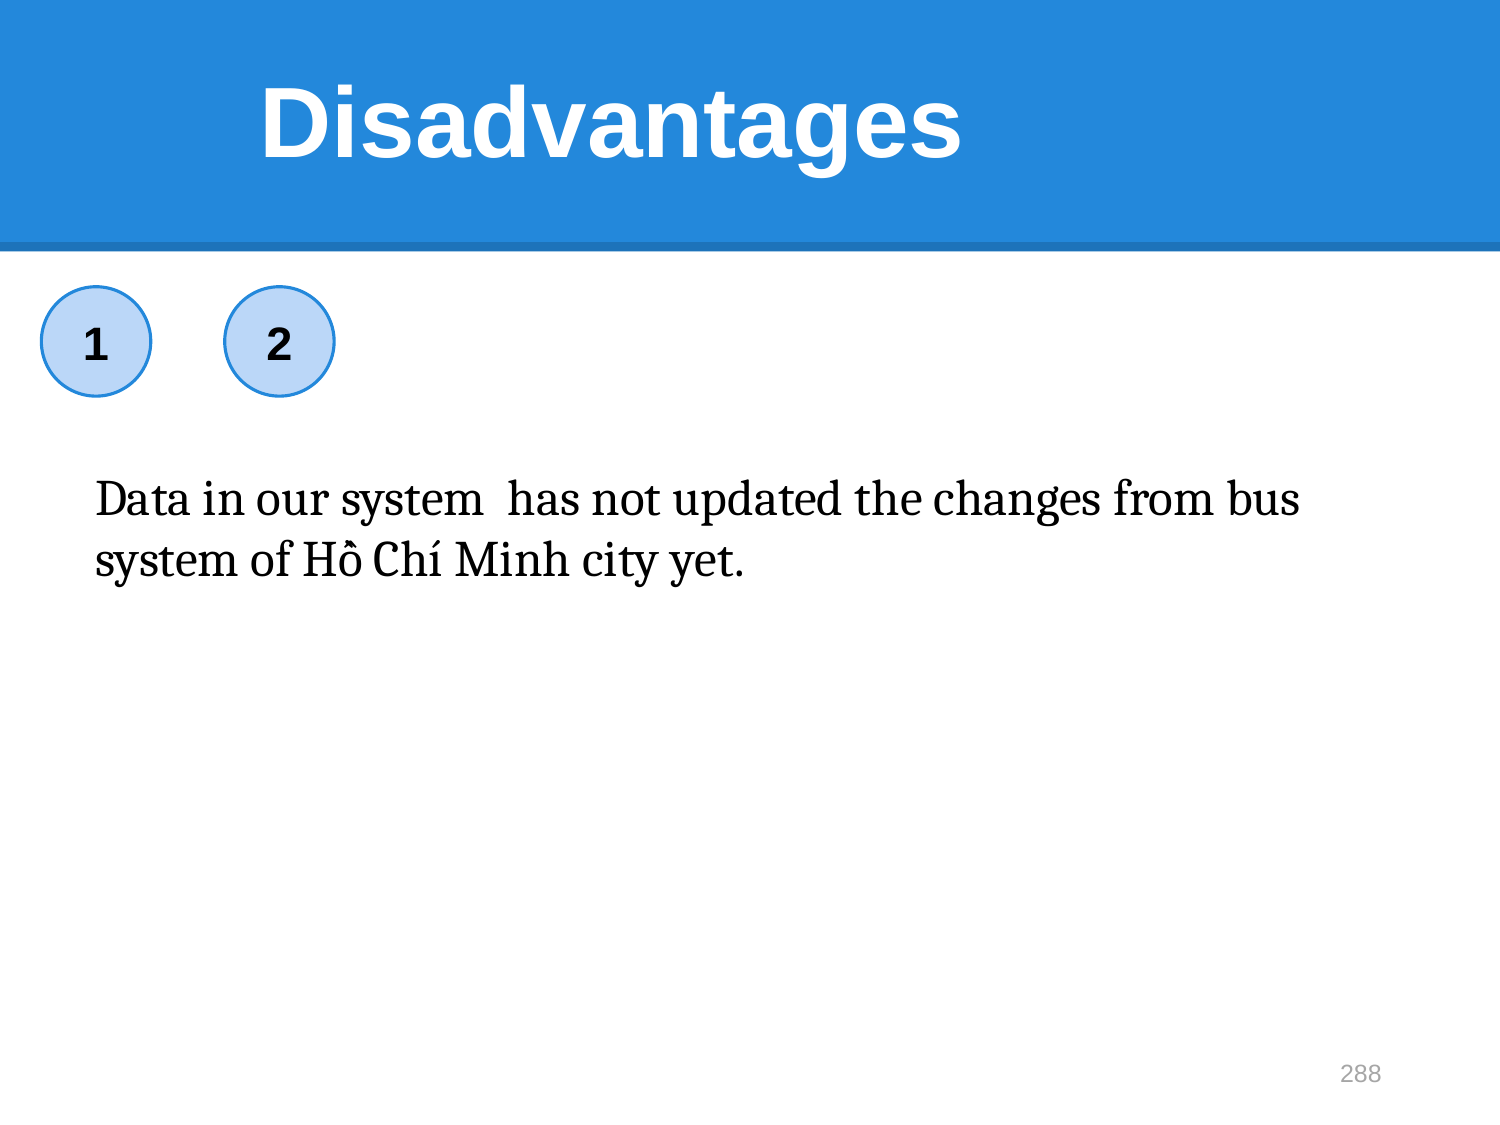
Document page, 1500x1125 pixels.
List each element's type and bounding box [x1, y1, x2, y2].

slide_number [1059, 1042, 1397, 1103]
text_box [41, 286, 151, 397]
text_box [224, 286, 335, 397]
list [79, 448, 1430, 603]
title [248, 76, 1262, 189]
